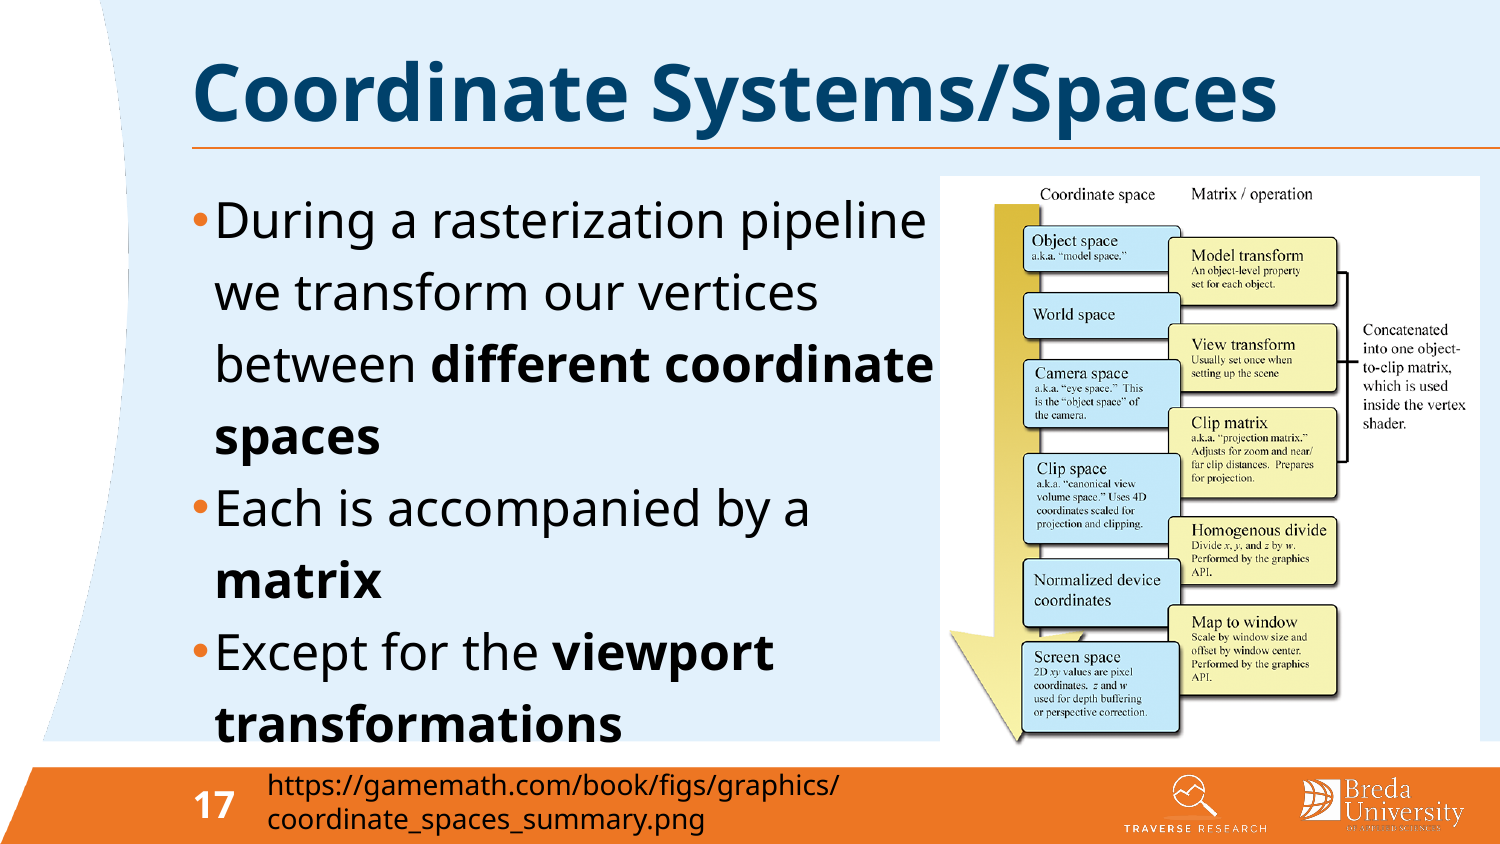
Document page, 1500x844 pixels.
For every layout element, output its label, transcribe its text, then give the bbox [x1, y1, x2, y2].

picture [0, 0, 1500, 844]
slide_number 17 [177, 773, 252, 819]
list During a rasterization pipeline we transform our vertices between different coordinate spaces Each is accompanied by a matrix Except for the viewport transformations [191, 176, 940, 741]
title Coordinate Systems/Spaces [191, 3, 1341, 138]
text_box https://gamemath.com/book/figs/graphics/coordinate_spaces_summary.png [252, 760, 913, 843]
